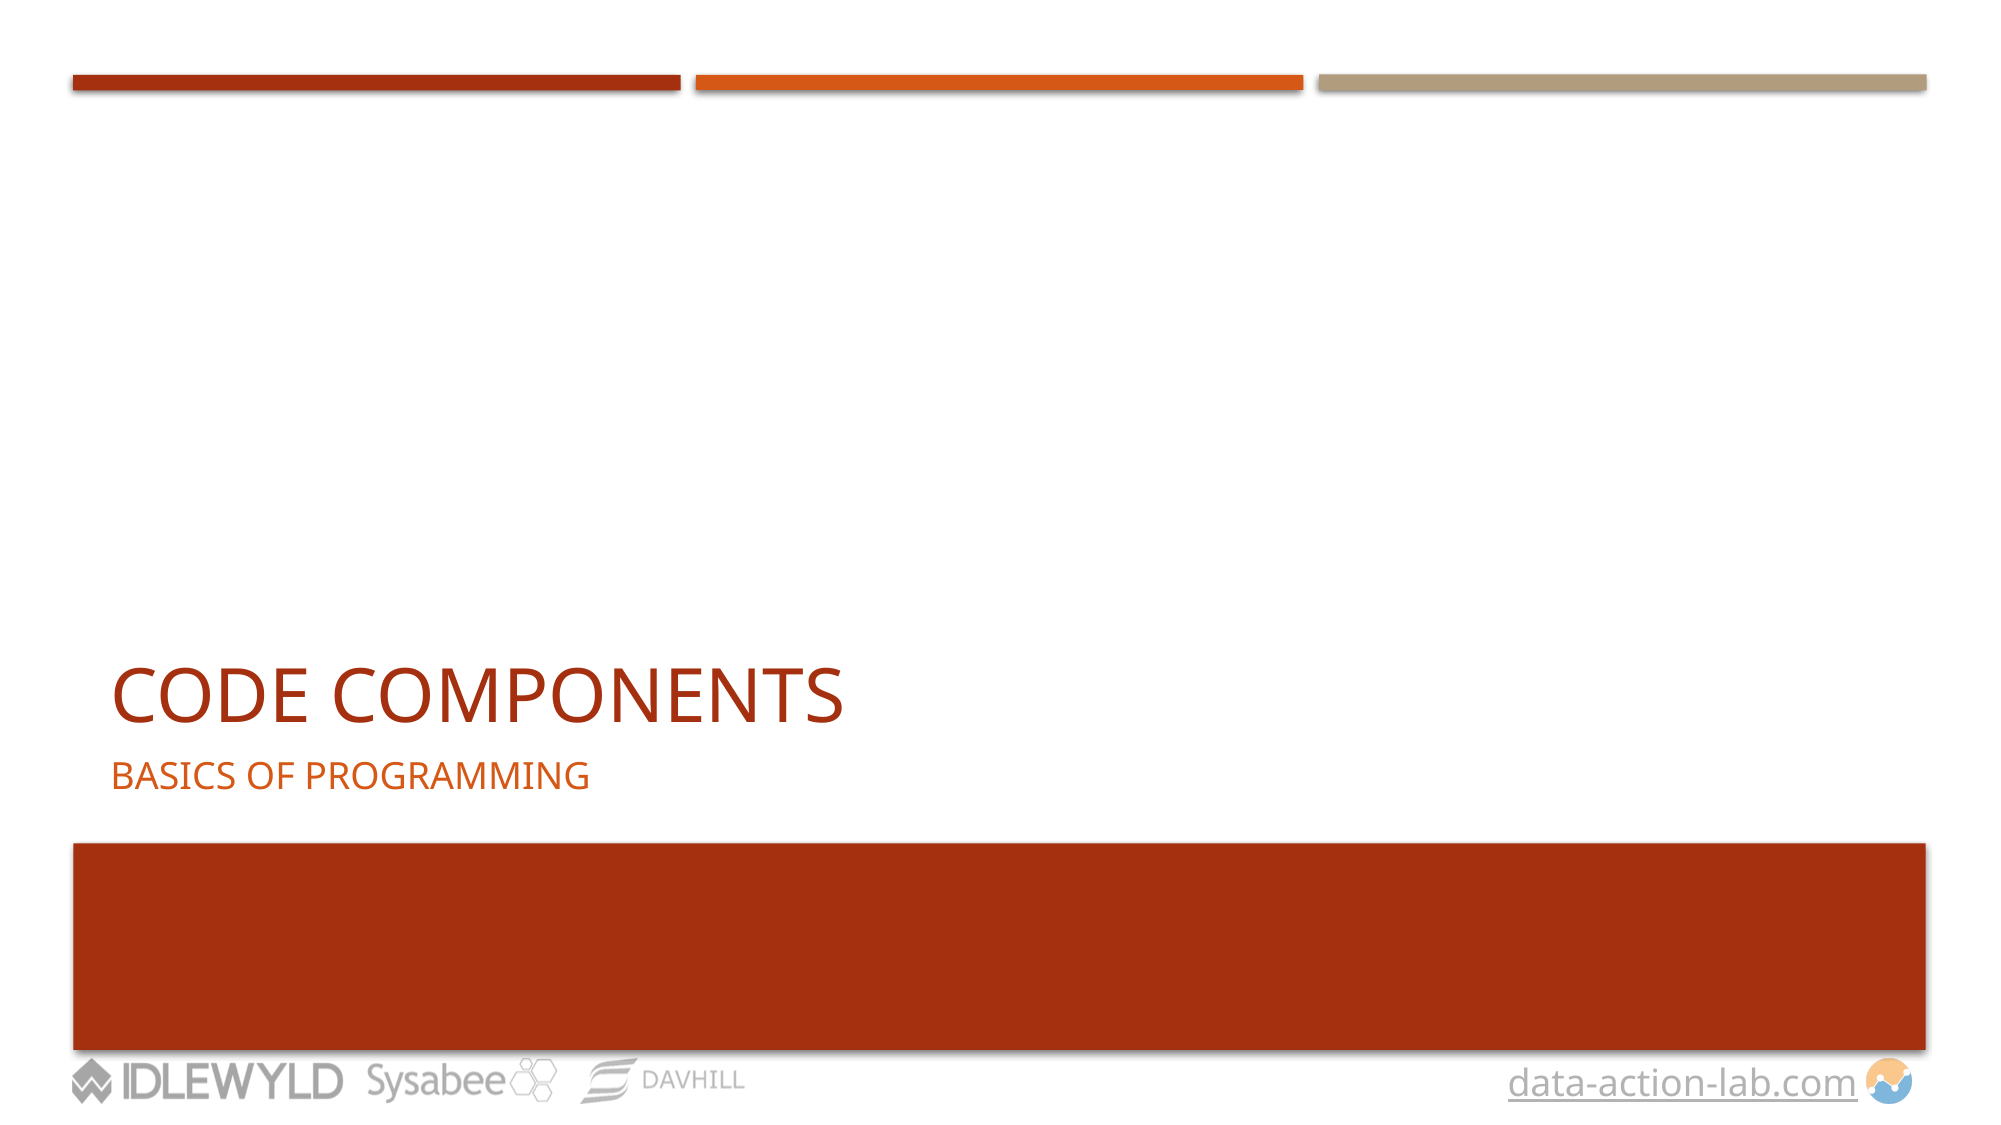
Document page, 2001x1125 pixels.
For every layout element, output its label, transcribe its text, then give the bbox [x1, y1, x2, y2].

list BASICS OF PROGRAMMING [95, 744, 1905, 844]
picture [72, 1058, 745, 1104]
title CODE COMPONENTS [95, 499, 1905, 744]
